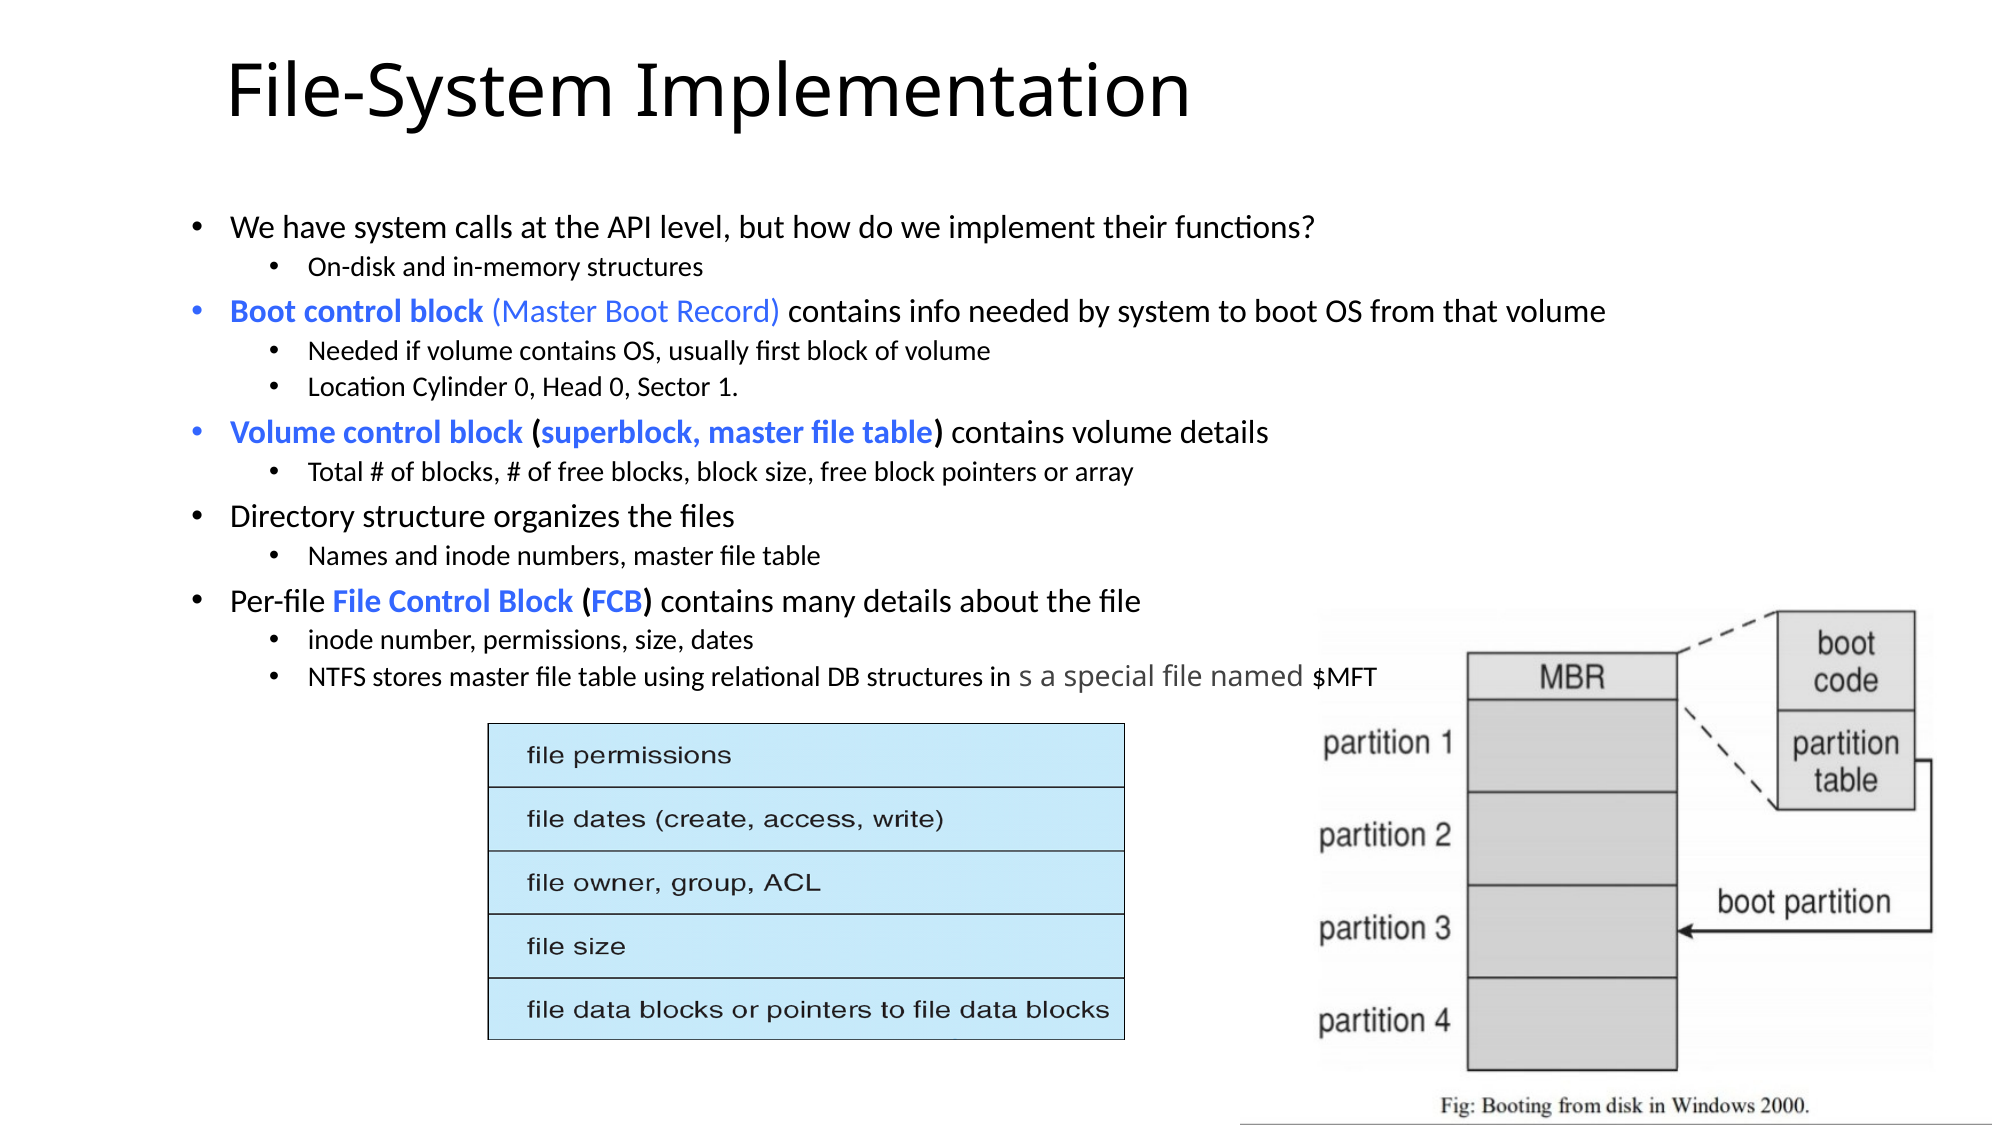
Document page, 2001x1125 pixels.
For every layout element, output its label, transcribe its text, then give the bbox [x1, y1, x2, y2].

picture [1240, 604, 1992, 1125]
title File-System Implementation [210, 45, 1900, 141]
picture [487, 723, 1125, 1040]
list We have system calls at the API level, but how do we implement their functions? On-disk and in-memory structures Boot control block (Master Boot Record) contains info needed by system to boot OS from that volume Needed if volume contains OS, usually first block of volume Location Cylinder 0, Head 0, Sector 1. Volume control block (superblock, master file table) contains volume details Total # of blocks, # of free blocks, block size, free block pointers or array Directory structure organizes the files Names and inode numbers, master file table Per-file File Control Block (FCB) contains many details about the file inode number, permissions, size, dates NTFS stores master file table using relational DB structures in s a special file named $MFT [176, 202, 1629, 724]
